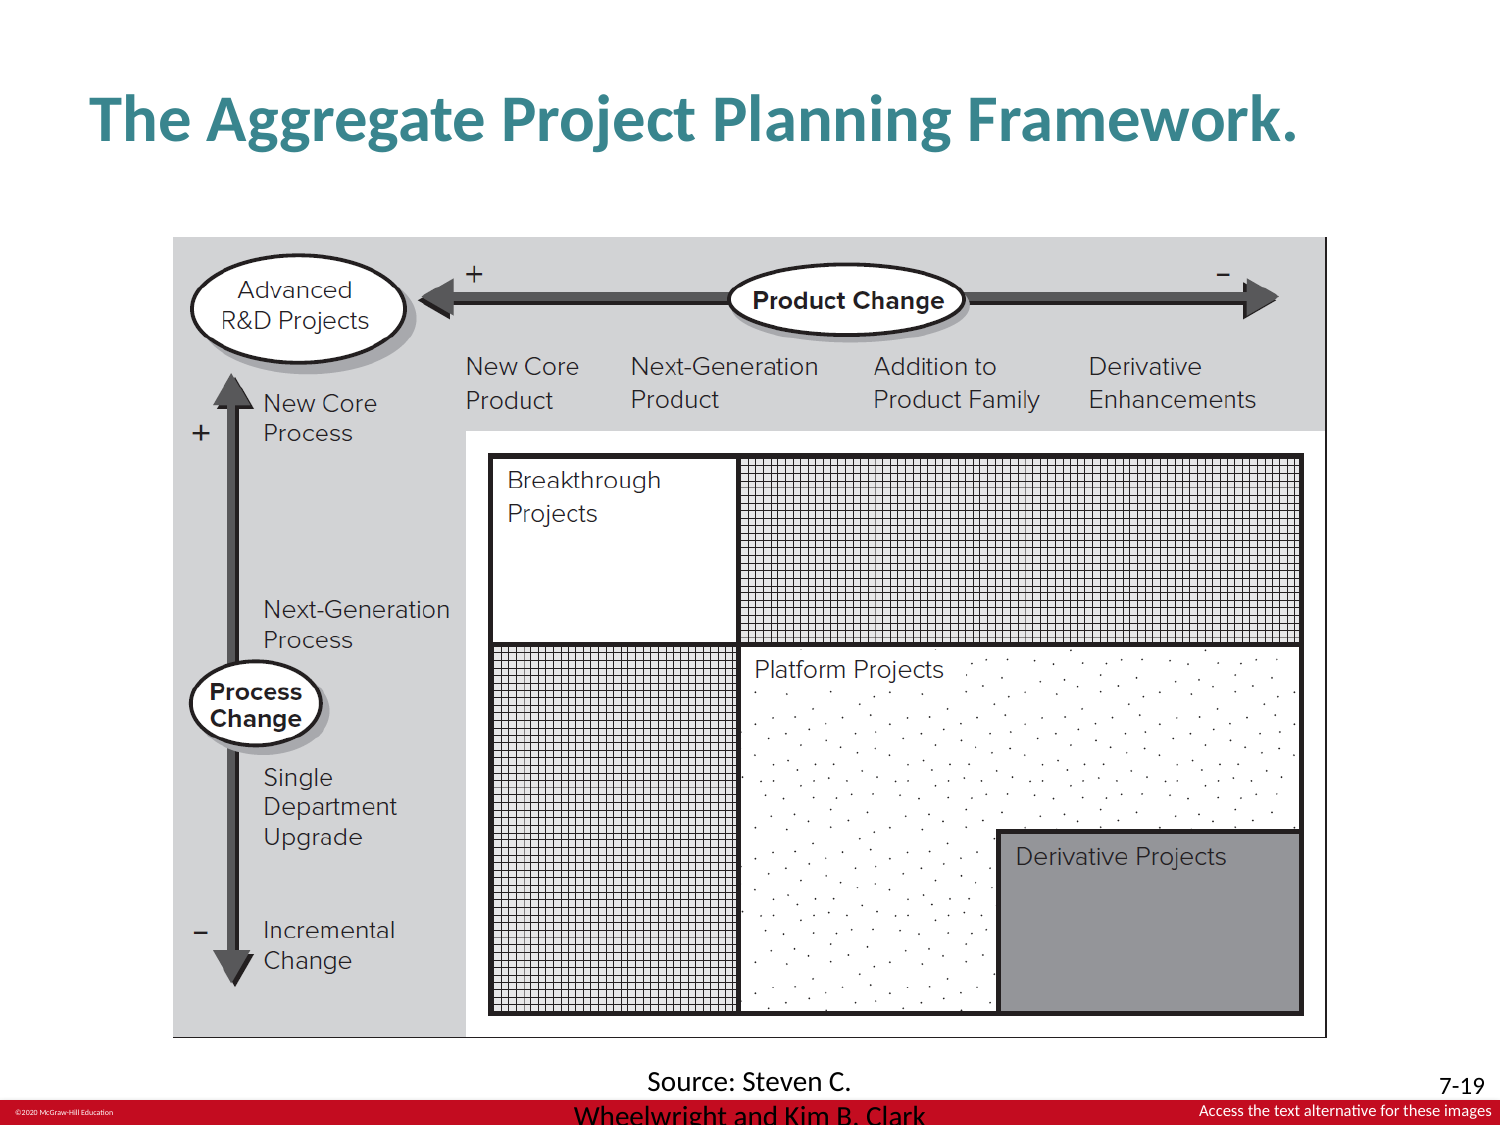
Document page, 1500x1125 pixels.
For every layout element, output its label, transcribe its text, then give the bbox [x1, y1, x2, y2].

list Access the text alternative for these images [1062, 1100, 1500, 1125]
list Source: Steven C. Wheelwright and Kim B. Clark from Revolutionizing Product Development: Quantum Leaps in Speed, Efficiency, and Quality. [568, 1062, 932, 1093]
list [173, 237, 1327, 1038]
title The Aggregate Project Planning Framework. [75, 24, 1425, 205]
